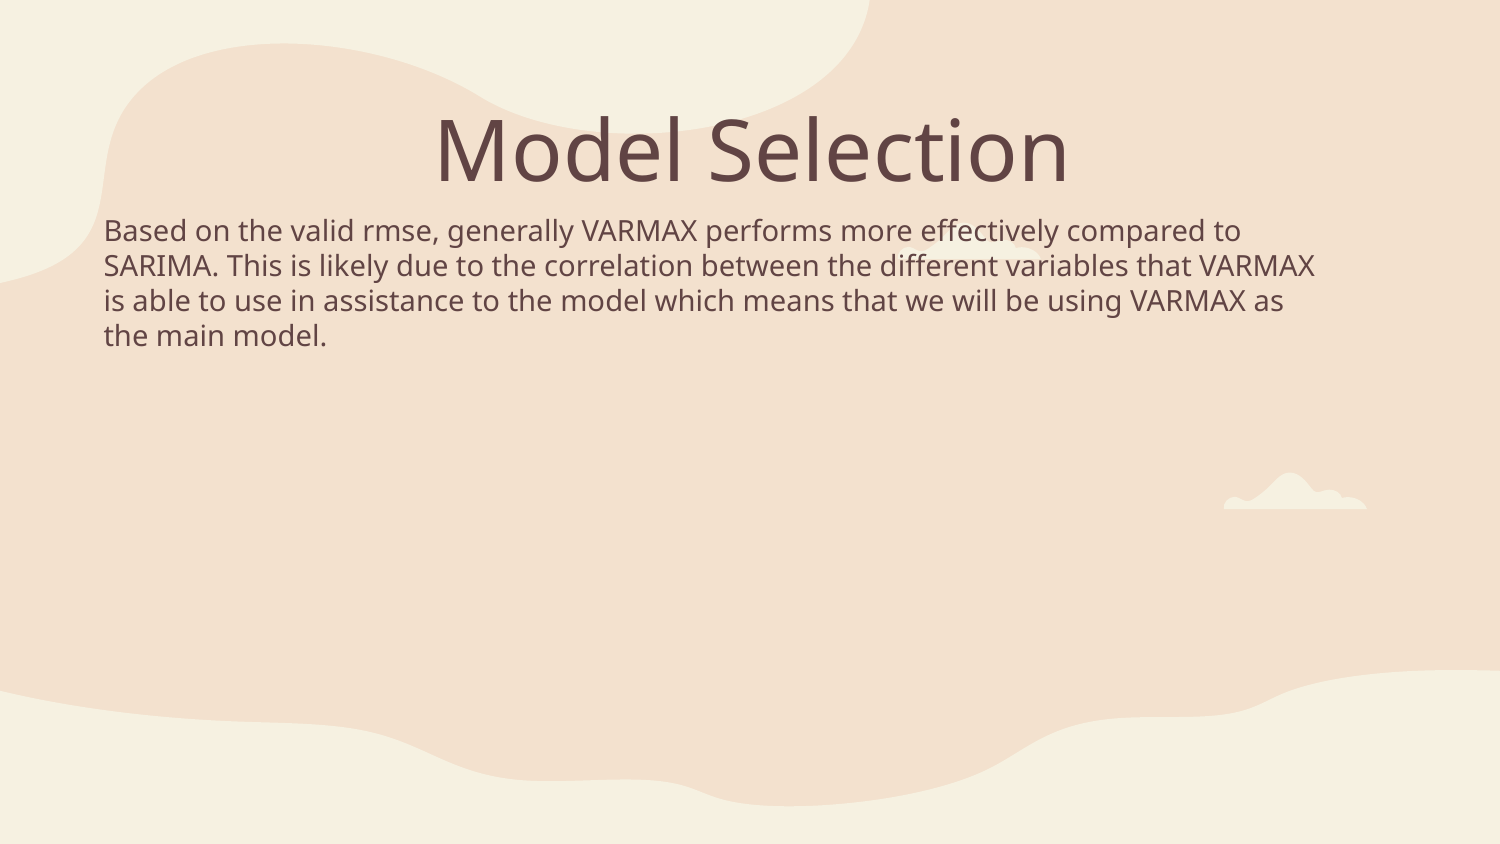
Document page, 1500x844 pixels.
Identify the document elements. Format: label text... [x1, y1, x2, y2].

title Model Selection [88, 80, 1418, 175]
list Based on the valid rmse, generally VARMAX performs more effectively compared to SARIMA. This is likely due to the correlation between the different variables that VARMAX is able to use in assistance to the model which means that we will be using VARMAX as the main model. [88, 197, 1344, 771]
